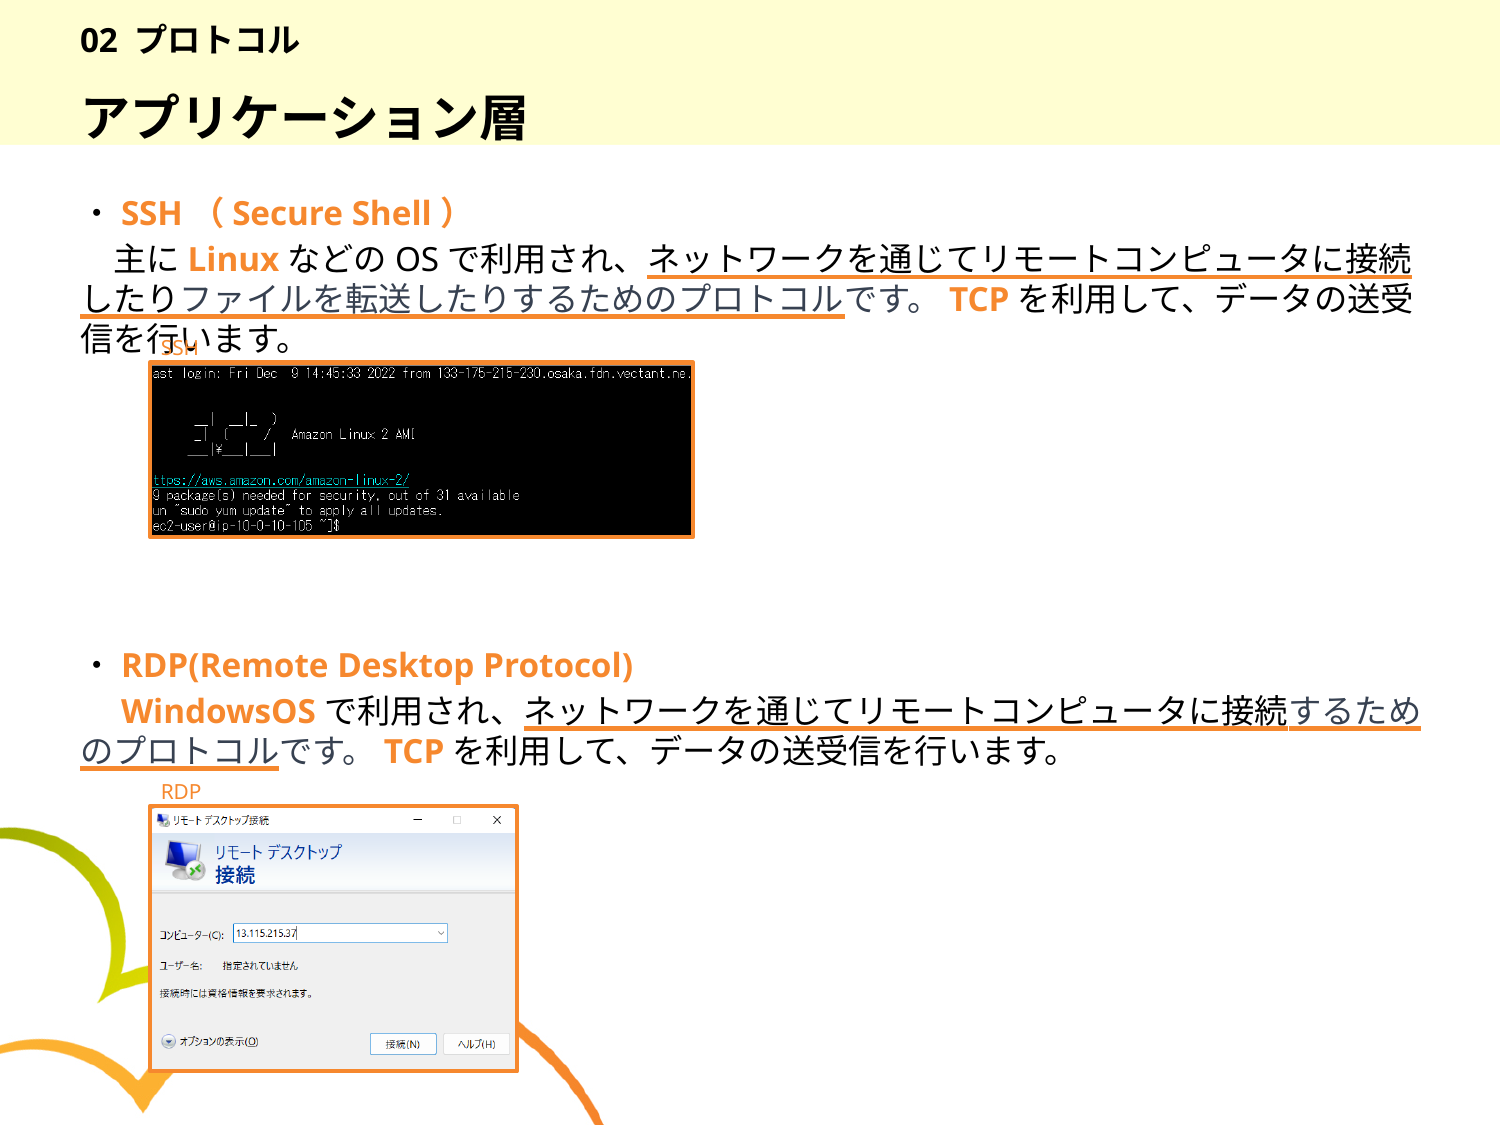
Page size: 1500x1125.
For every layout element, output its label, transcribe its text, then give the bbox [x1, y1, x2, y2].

text_box RDP [145, 751, 583, 831]
picture [0, 0, 1500, 1125]
title 02 プロトコル [64, 0, 502, 68]
text_box アプリケーション層 [64, 68, 1322, 164]
text_box SSH [145, 307, 583, 366]
text_box [224, 597, 662, 677]
list ・SSH（Secure Shell） 主にLinuxなどのOSで利用され、ネットワークを通じてリモートコンピュータに接続したりファイルを転送したりするためのプロトコルです。TCPを利用して、データの送受信を行います。 ・RDP(Remote Desktop Protocol) WindowsOSで利用され、ネットワークを通じてリモートコンピュータに接続するためのプロトコルです。TCPを利用して、データの送受信を行います。 [64, 184, 1444, 986]
text_box [583, 360, 695, 364]
